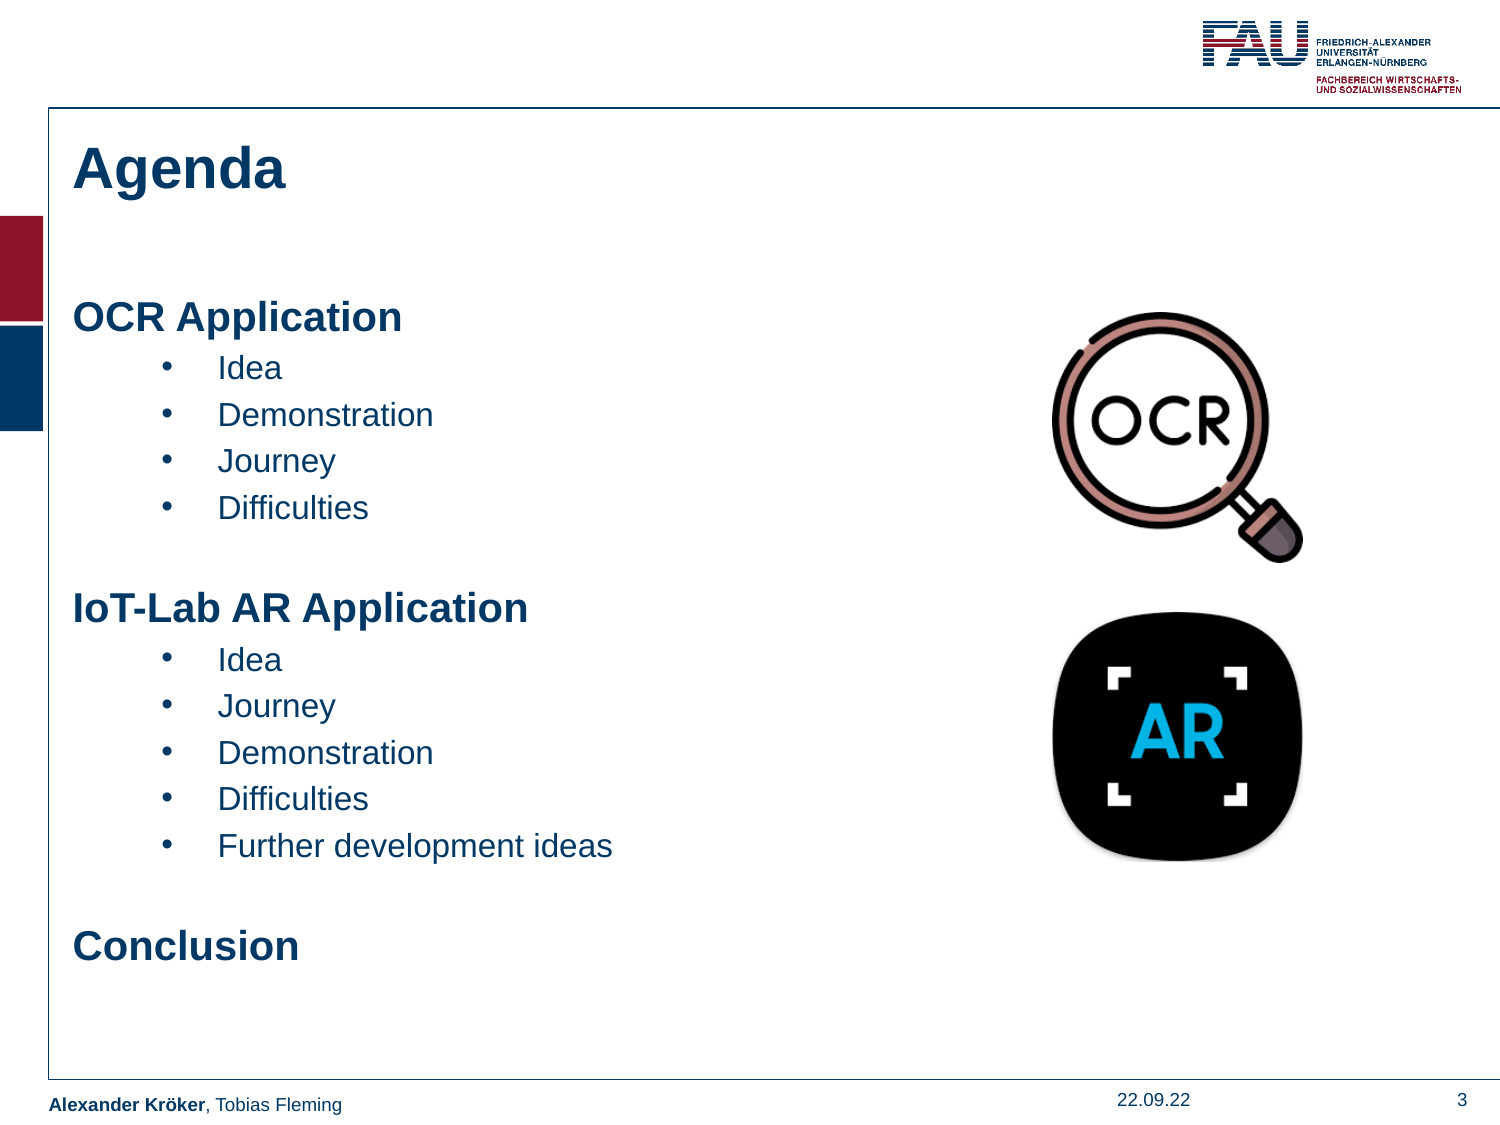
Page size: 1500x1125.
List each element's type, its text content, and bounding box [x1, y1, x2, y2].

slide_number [1117, 1087, 1295, 1119]
picture [1052, 611, 1304, 862]
slide_number 3 [1349, 1087, 1468, 1119]
list Agenda OCR Application Idea Demonstration Journey Difficulties IoT-Lab AR Application Idea Journey Demonstration Difficulties Further development ideas Conclusion [72, 129, 1441, 1044]
picture [1052, 312, 1303, 563]
picture [1203, 21, 1461, 93]
footer Alexander Kröker, Tobias Fleming [48, 1092, 1053, 1125]
